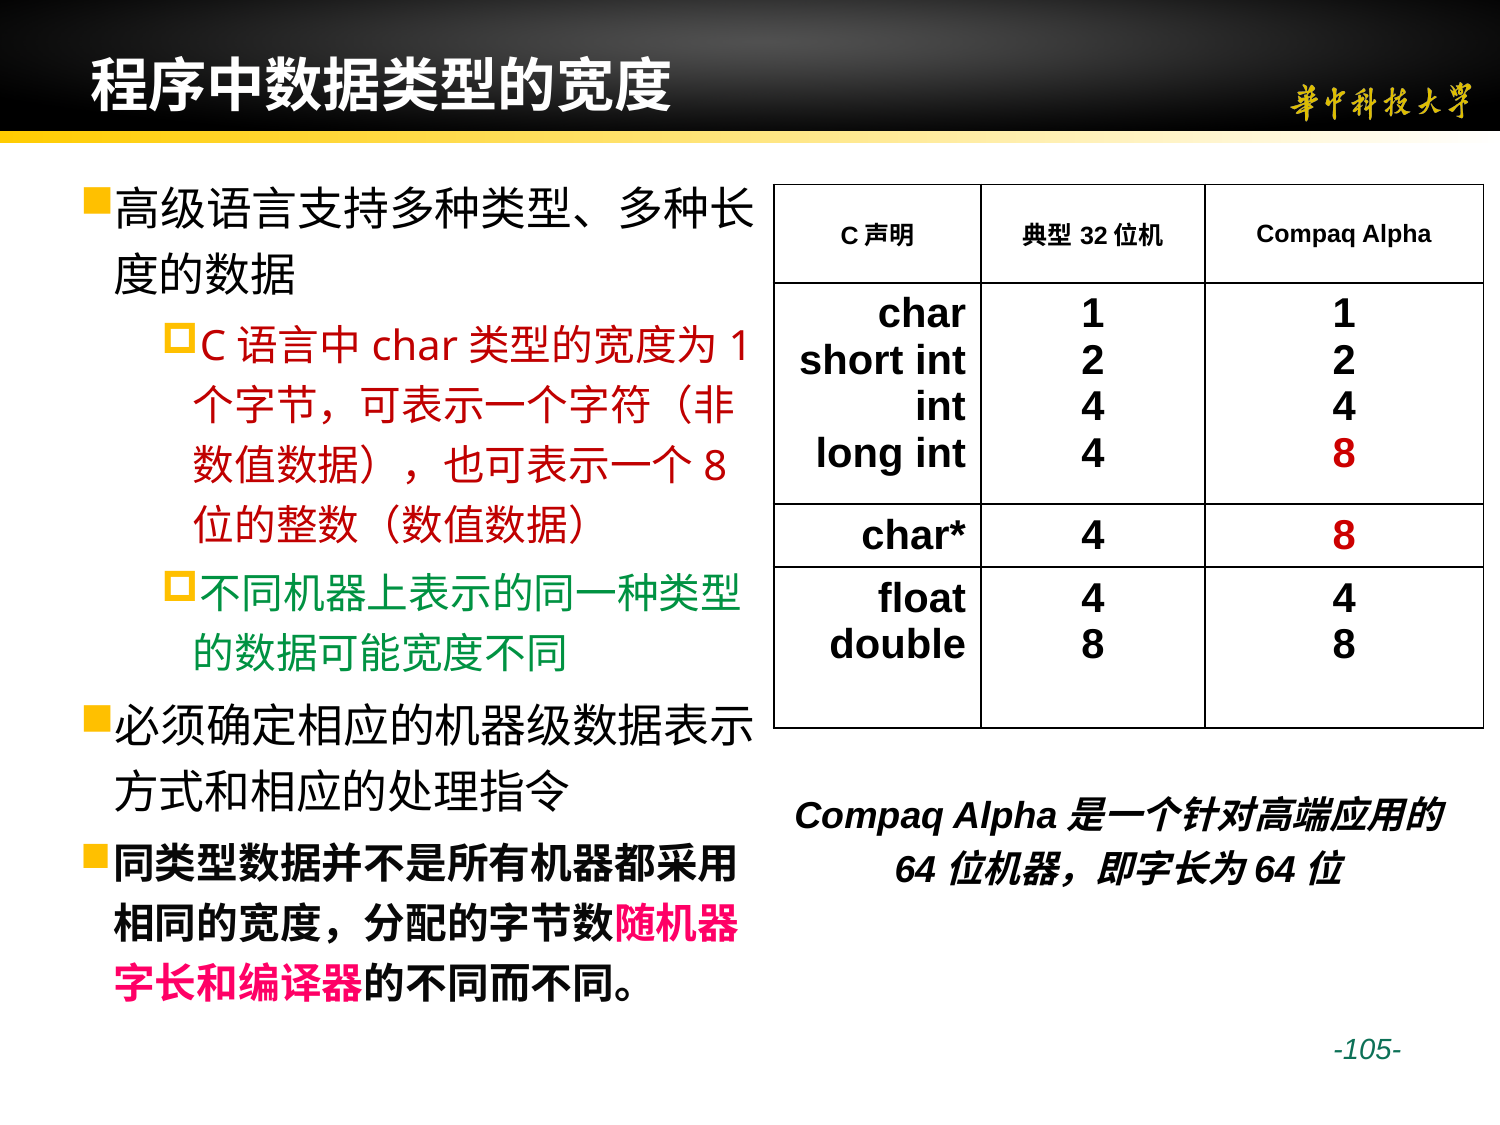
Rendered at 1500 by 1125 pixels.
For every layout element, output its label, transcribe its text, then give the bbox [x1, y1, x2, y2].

picture [0, 0, 1500, 131]
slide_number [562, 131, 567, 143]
table_header 典型32位机 [982, 185, 1204, 282]
table_cell float double [775, 568, 980, 727]
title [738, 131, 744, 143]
table_cell 1 2 4 4 [982, 284, 1204, 503]
slide_number -105- [1257, 1023, 1425, 1102]
table_cell char* [775, 505, 980, 566]
table_cell char short int int long int [775, 284, 980, 503]
table_cell 1 2 4 8 [1206, 284, 1483, 503]
table_cell 4 8 [982, 568, 1204, 727]
table_cell 4 8 [1206, 568, 1483, 727]
table_cell 8 [1206, 505, 1483, 566]
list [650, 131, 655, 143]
title 程序中数据类型的宽度 [74, 34, 1426, 131]
table_header C声明 [775, 185, 980, 282]
text_box Compaq Alpha是一个针对高端应用的64位机器，即字长为64位 [763, 775, 1482, 898]
table_header Compaq Alpha [1206, 185, 1483, 282]
list 高级语言支持多种类型、多种长度的数据 C语言中char类型的宽度为1个字节，可表示一个字符（非数值数据），也可表示一个8位的整数（数值数据） 不同机器上表示的同一种类型的数据可能宽度不同 必须确定相应的机器级数据表示方式和相应的处理指令 同类型数据并不是所有机器都采用相同的宽度，分配的字节数随机器字长和编译器的不同而不同。 [64, 160, 774, 988]
table_cell 4 [982, 505, 1204, 566]
